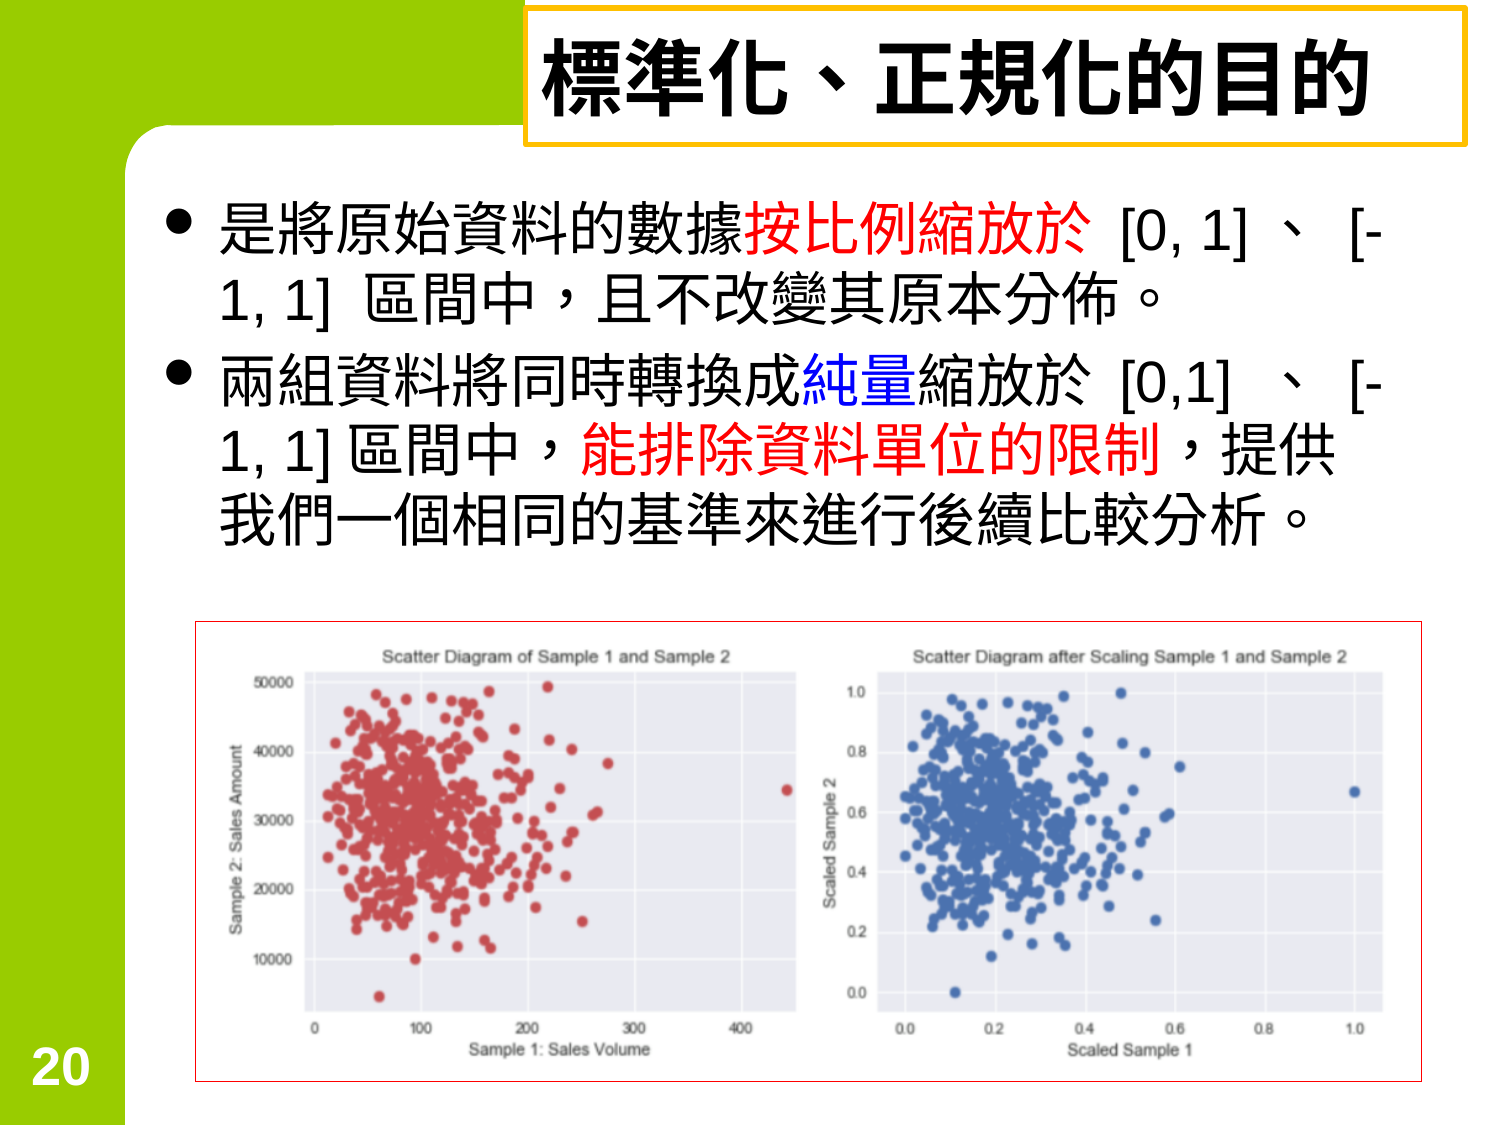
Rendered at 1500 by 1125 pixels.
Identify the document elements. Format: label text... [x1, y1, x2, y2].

picture [194, 621, 1422, 1082]
list 是將原始資料的數據按比例縮放於 [0, 1]、 [-1, 1] 區間中，且不改變其原本分佈。 兩組資料將同時轉換成純量縮放於 [0,1] 、 [-1, 1]區間中，能排除資料單位的限制，提供我們一個相同的基準來進行後續比較分析。 [147, 184, 1410, 903]
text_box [808, 458, 959, 509]
title 標準化、正規化的目的 [525, 7, 1466, 145]
slide_number 20 [13, 1023, 111, 1105]
